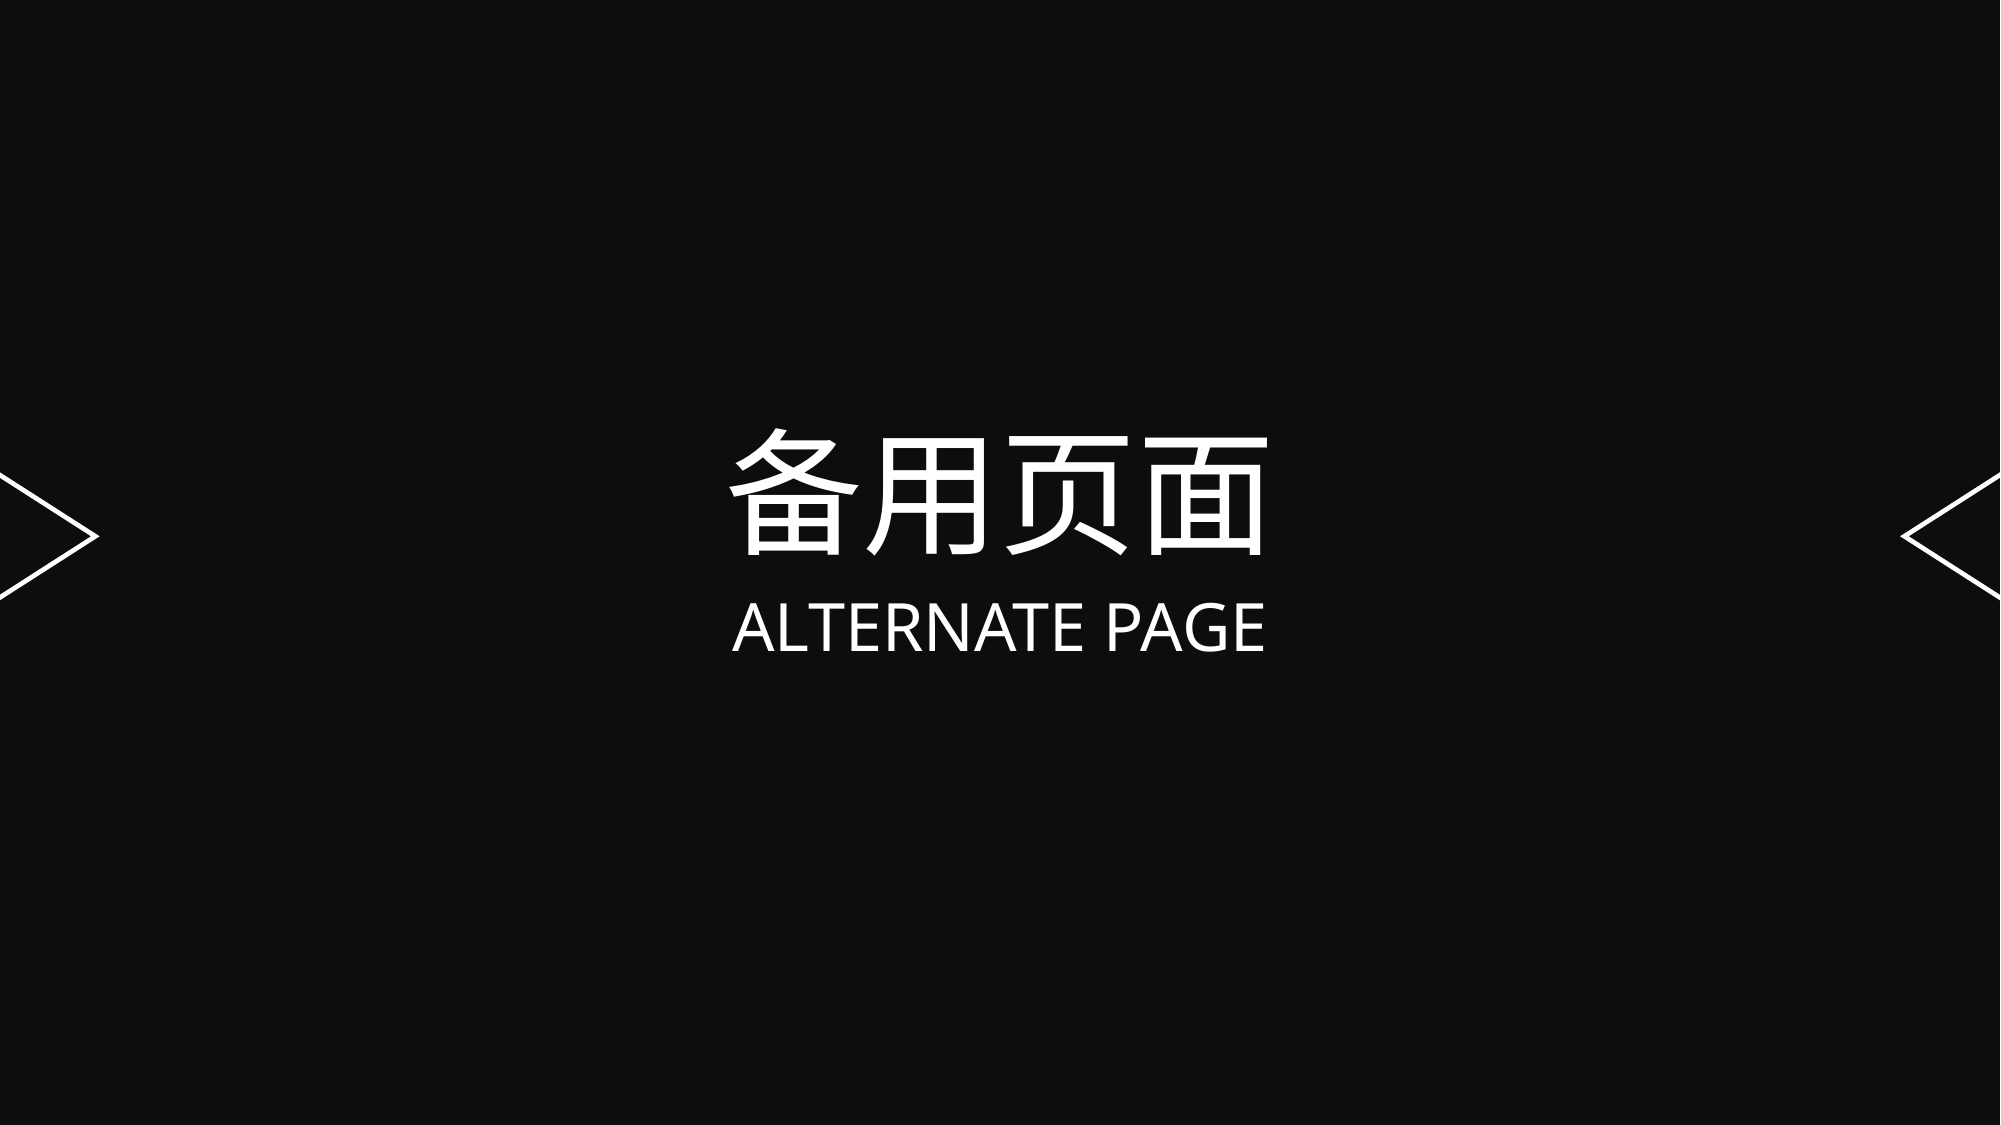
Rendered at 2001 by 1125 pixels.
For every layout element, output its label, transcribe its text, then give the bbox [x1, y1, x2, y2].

text_box 备用页面 [457, 399, 1542, 576]
text_box ALTERNATE PAGE [457, 576, 1542, 672]
text_box [0, 0, 2000, 1125]
text_box [1902, 473, 2000, 599]
text_box [0, 473, 98, 599]
